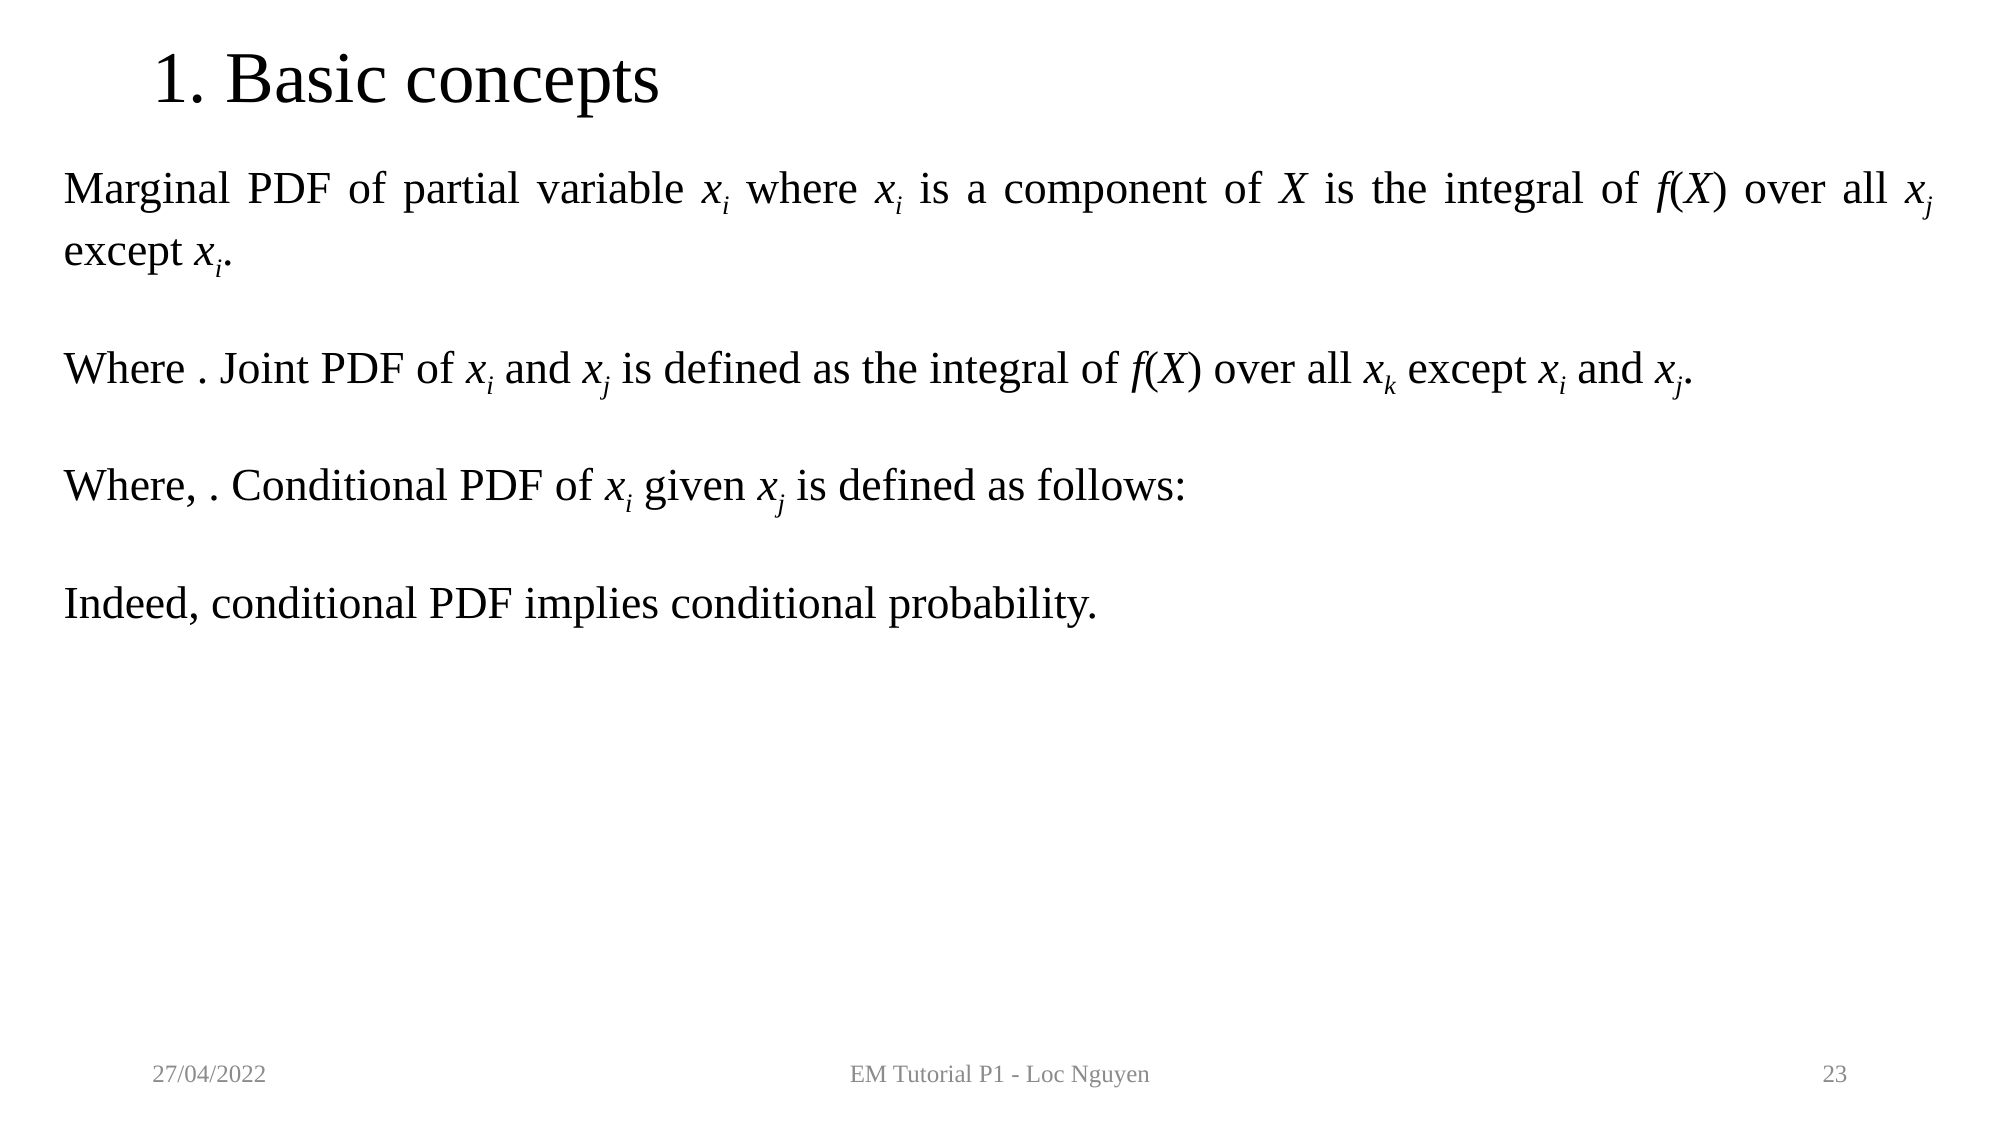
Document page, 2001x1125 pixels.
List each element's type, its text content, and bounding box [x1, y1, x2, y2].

title 1. Basic concepts [137, 19, 1863, 128]
footer EM Tutorial P1 - Loc Nguyen [662, 1042, 1338, 1103]
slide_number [137, 1042, 588, 1103]
slide_number 23 [1412, 1042, 1863, 1103]
